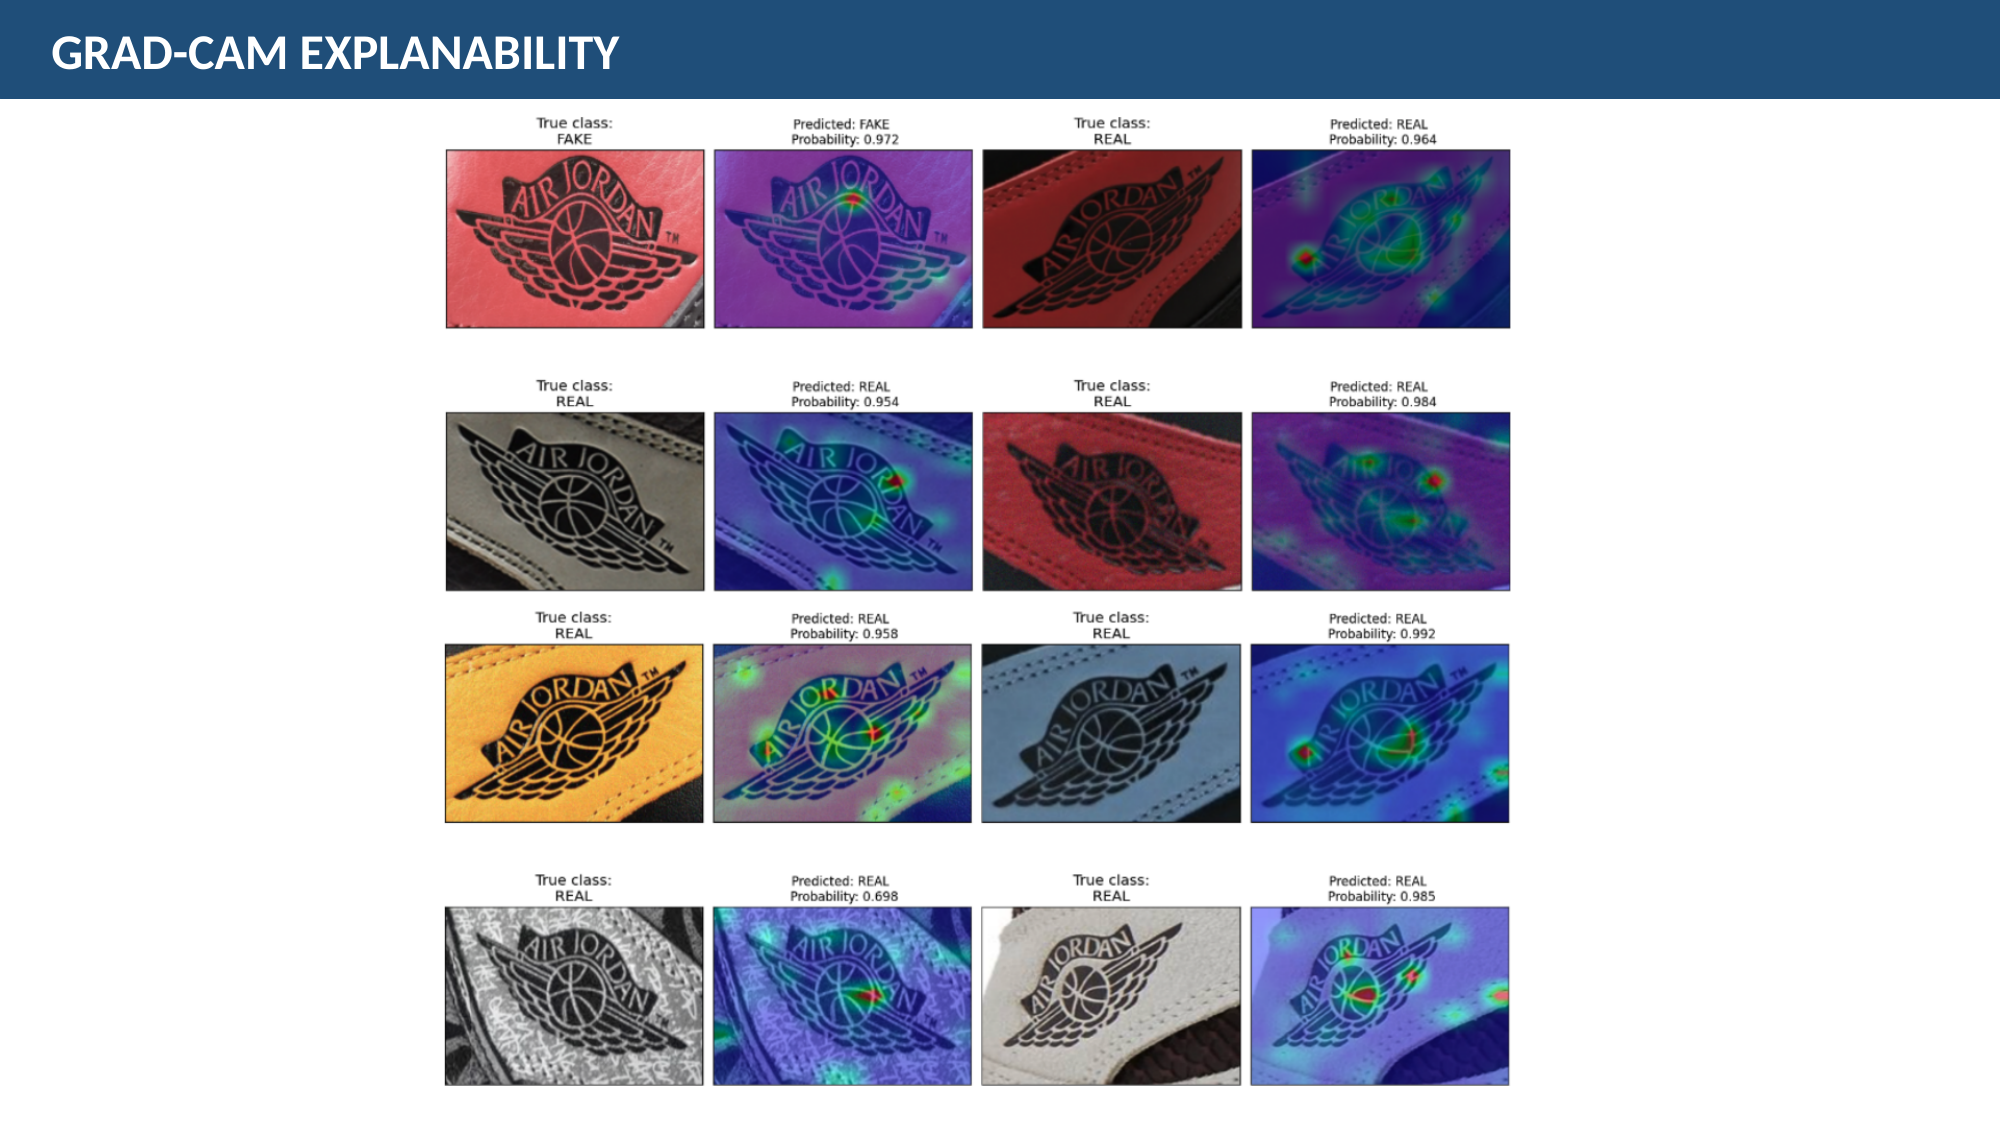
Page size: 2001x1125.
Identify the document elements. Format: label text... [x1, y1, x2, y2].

text_box GRAD-CAM EXPLANABILITY [36, 12, 635, 87]
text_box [444, 115, 1513, 1088]
